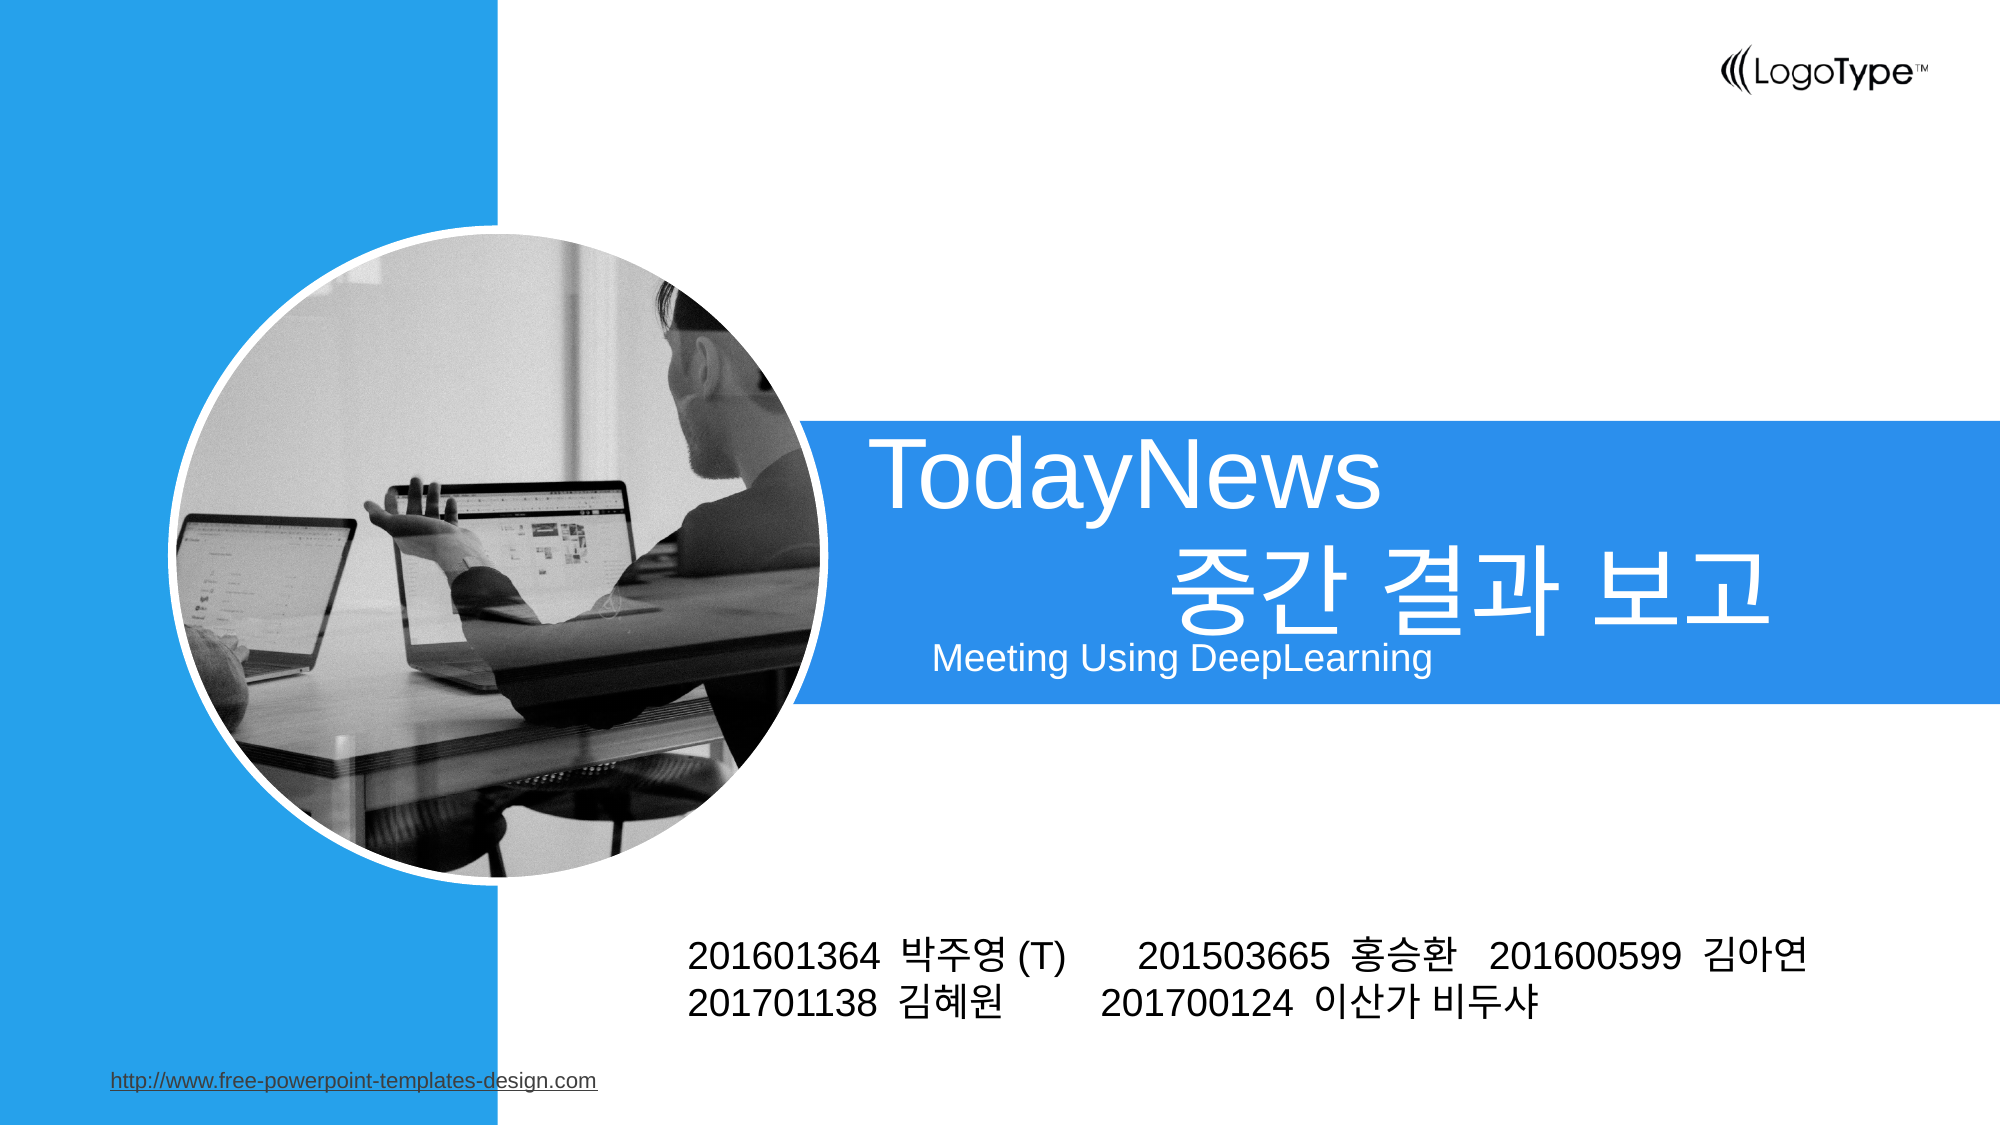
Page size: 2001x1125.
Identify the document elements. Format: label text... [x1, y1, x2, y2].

picture [1721, 43, 1928, 96]
text_box 201601364 박주영(T) 201503665 홍승환 201600599 김아연201701138 김혜원 201700124 이산가 비두샤 HERE [672, 924, 1928, 1077]
picture [171, 229, 825, 882]
list Meeting Using DeepLearning [916, 624, 2000, 688]
list TodayNews 중간 결과 보고 [852, 467, 2000, 590]
text_box http://www.free-powerpoint-templates-design.com [95, 1059, 2000, 1102]
